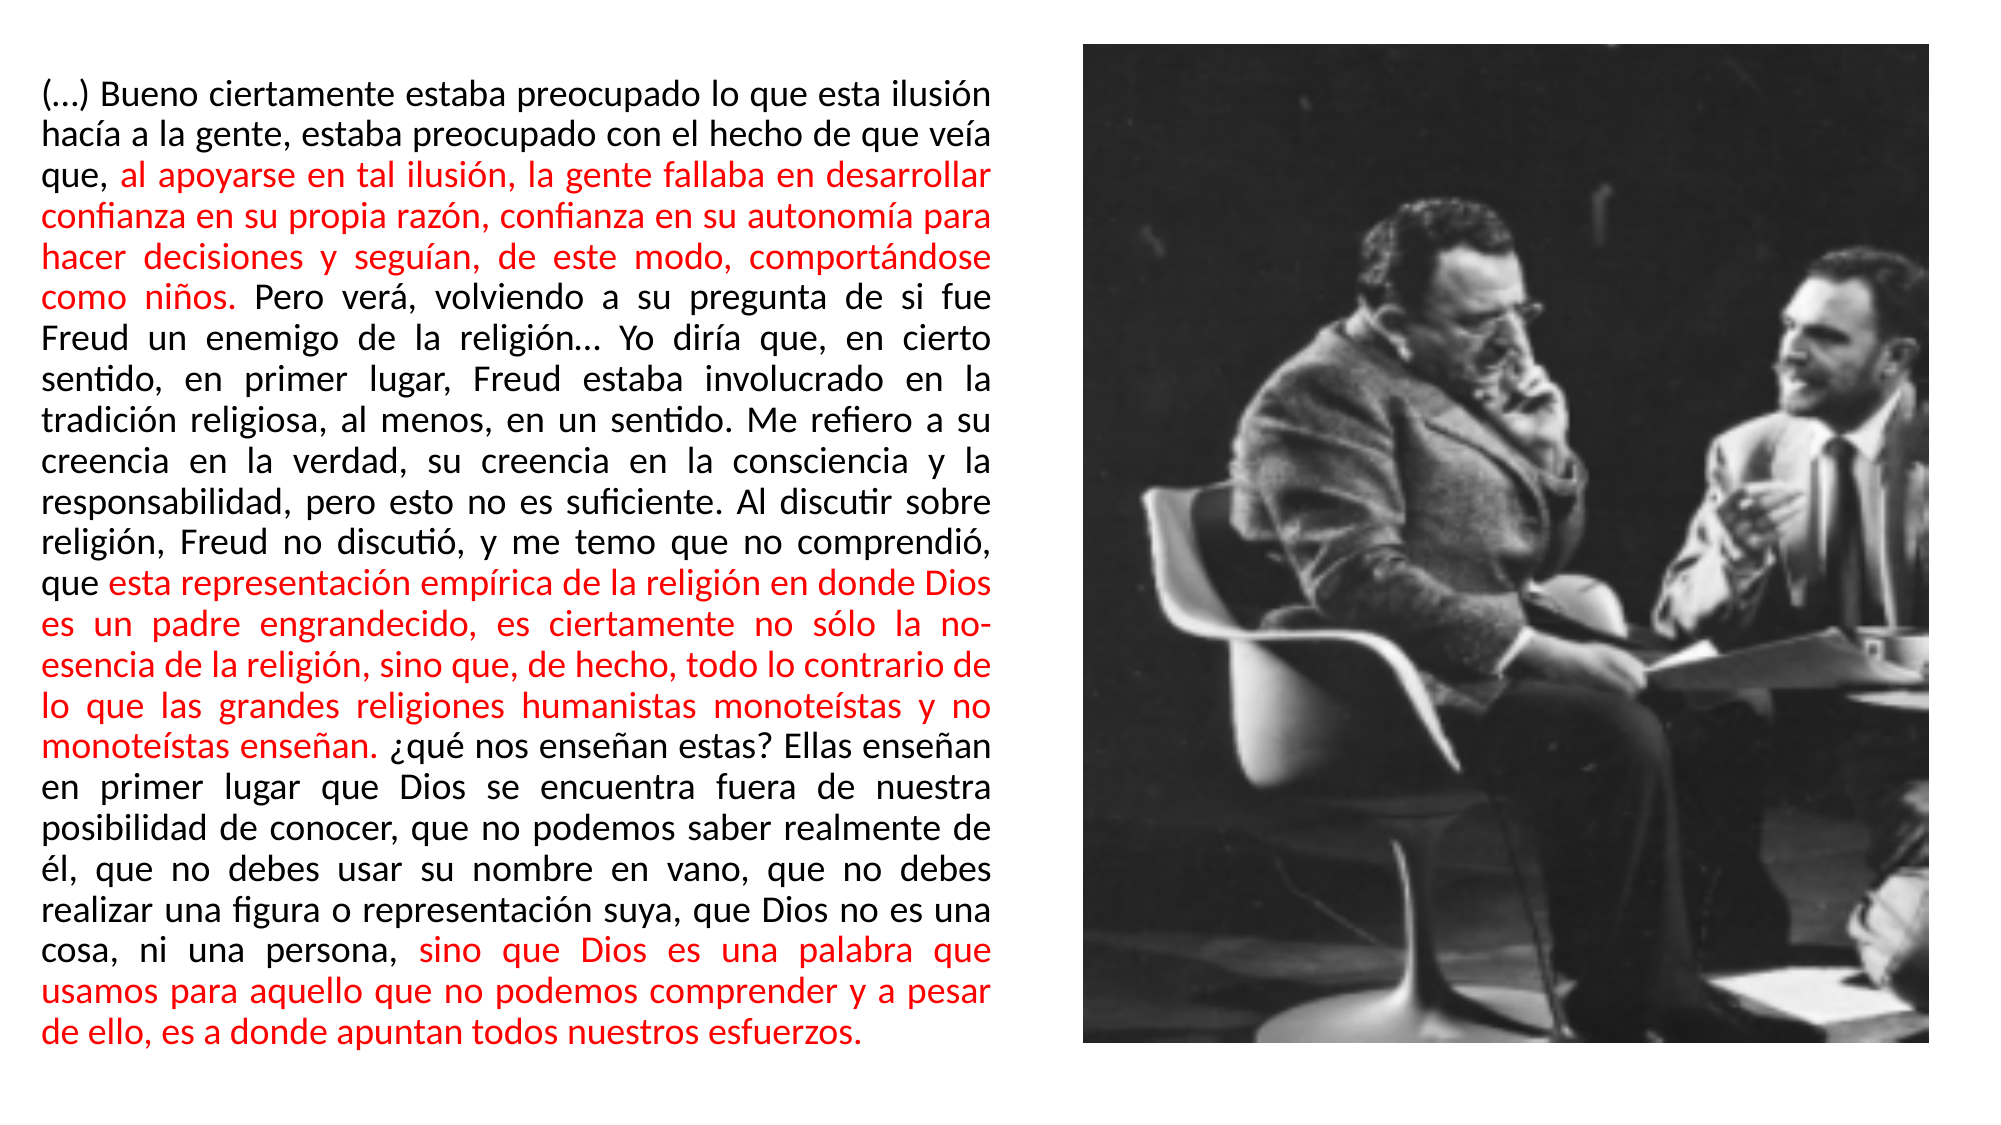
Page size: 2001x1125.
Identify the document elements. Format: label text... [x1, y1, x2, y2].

list (…) Bueno ciertamente estaba preocupado lo que esta ilusión hacía a la gente, estaba preocupado con el hecho de que veía que, al apoyarse en tal ilusión, la gente fallaba en desarrollar confianza en su propia razón, confianza en su autonomía para hacer decisiones y seguían, de este modo, comportándose como niños. Pero verá, volviendo a su pregunta de si fue Freud un enemigo de la religión… Yo diría que, en cierto sentido, en primer lugar, Freud estaba involucrado en la tradición religiosa, al menos, en un sentido. Me refiero a su creencia en la verdad, su creencia en la consciencia y la responsabilidad, pero esto no es suficiente. Al discutir sobre religión, Freud no discutió, y me temo que no comprendió, que esta representación empírica de la religión en donde Dios es un padre engrandecido, es ciertamente no sólo la no-esencia de la religión, sino que, de hecho, todo lo contrario de lo que las grandes religiones humanistas monoteístas y no monoteístas enseñan. ¿qué nos enseñan estas? Ellas enseñan en primer lugar que Dios se encuentra fuera de nuestra posibilidad de conocer, que no podemos saber realmente de él, que no debes usar su nombre en vano, que no debes realizar una figura o representación suya, que Dios no es una cosa, ni una persona, sino que Dios es una palabra que usamos para aquello que no podemos comprender y a pesar de ello, es a donde apuntan todos nuestros esfuerzos. [26, 65, 1008, 1095]
picture [1083, 44, 1929, 1043]
